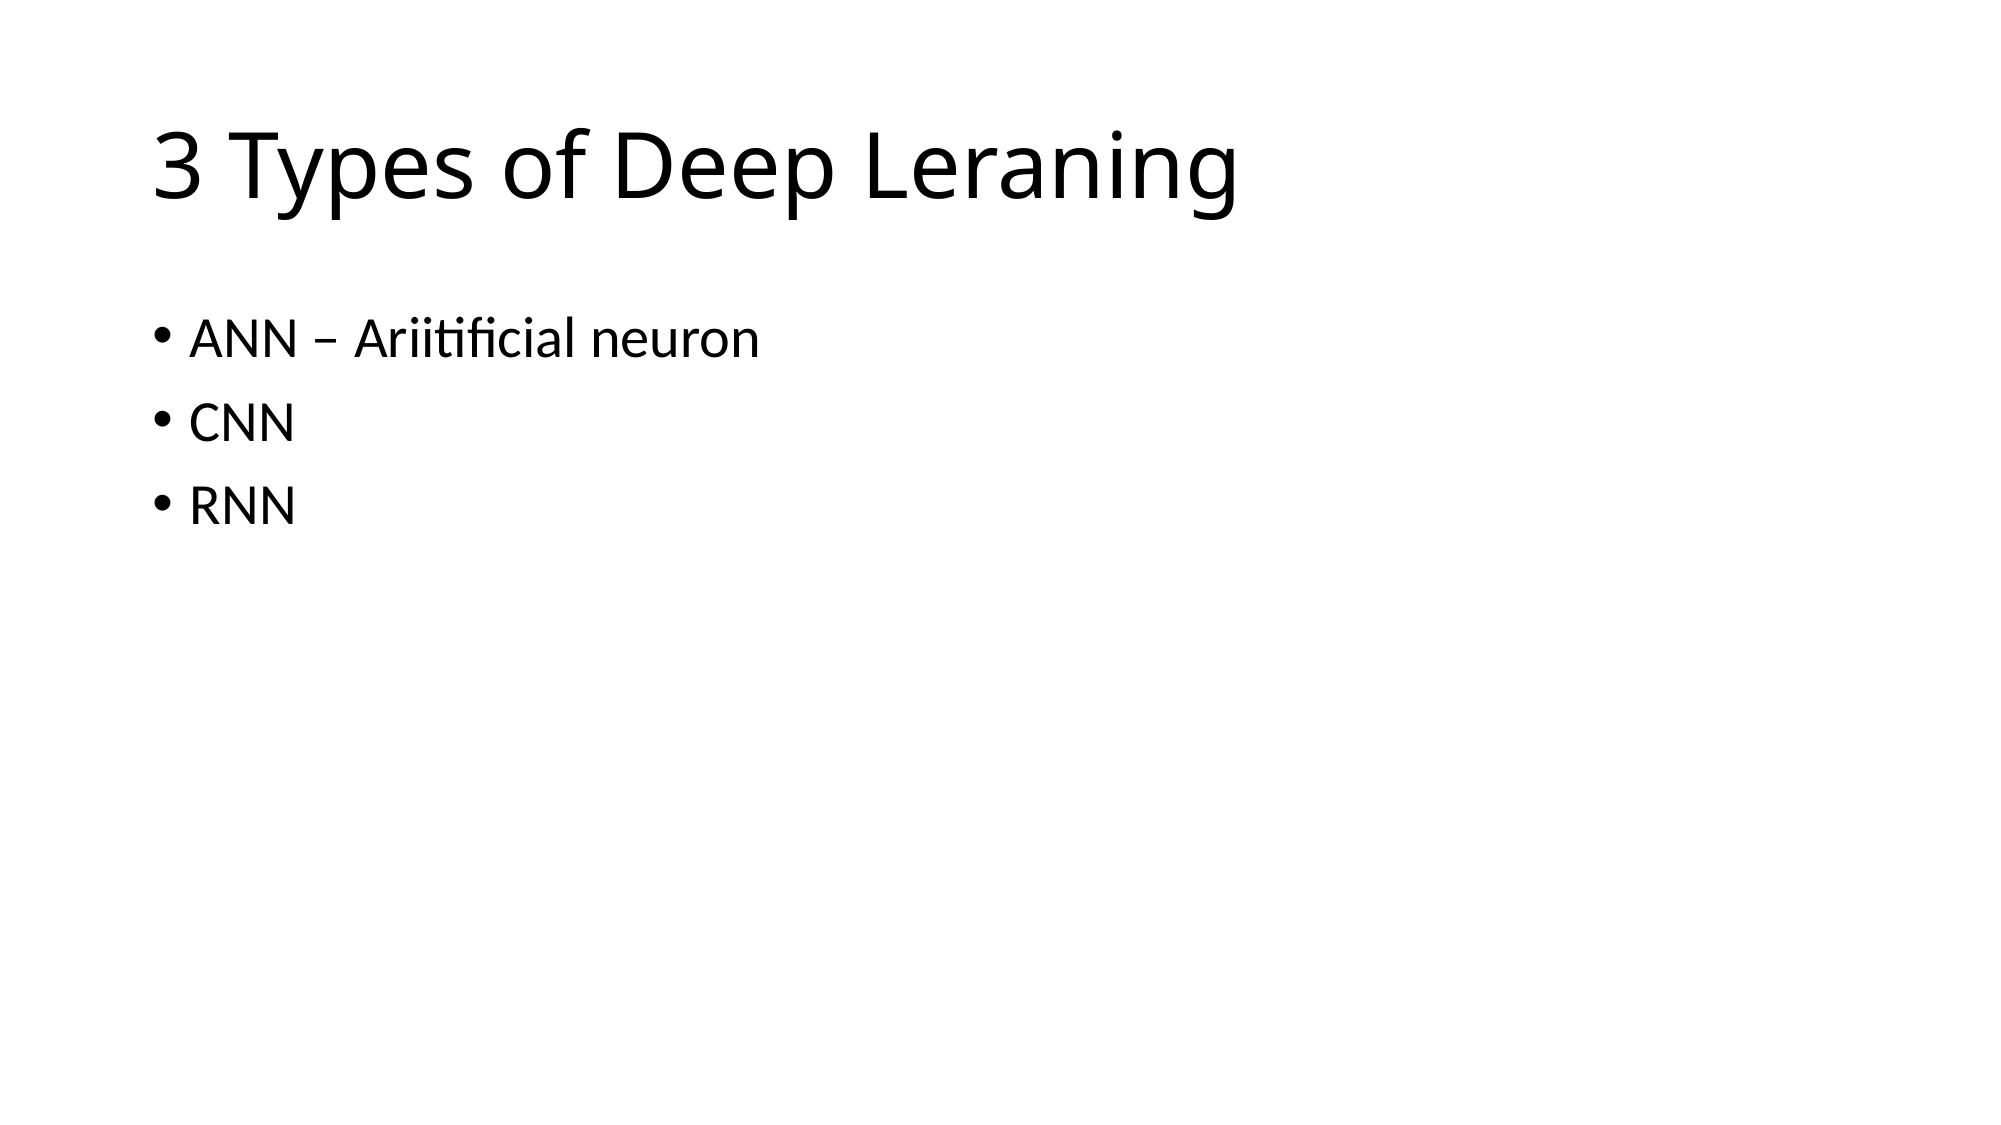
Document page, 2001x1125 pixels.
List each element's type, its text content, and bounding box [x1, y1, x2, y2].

title 3 Types of Deep Leraning [137, 59, 1863, 278]
list ANN – Ariitificial neuron CNN RNN [137, 299, 1863, 1014]
